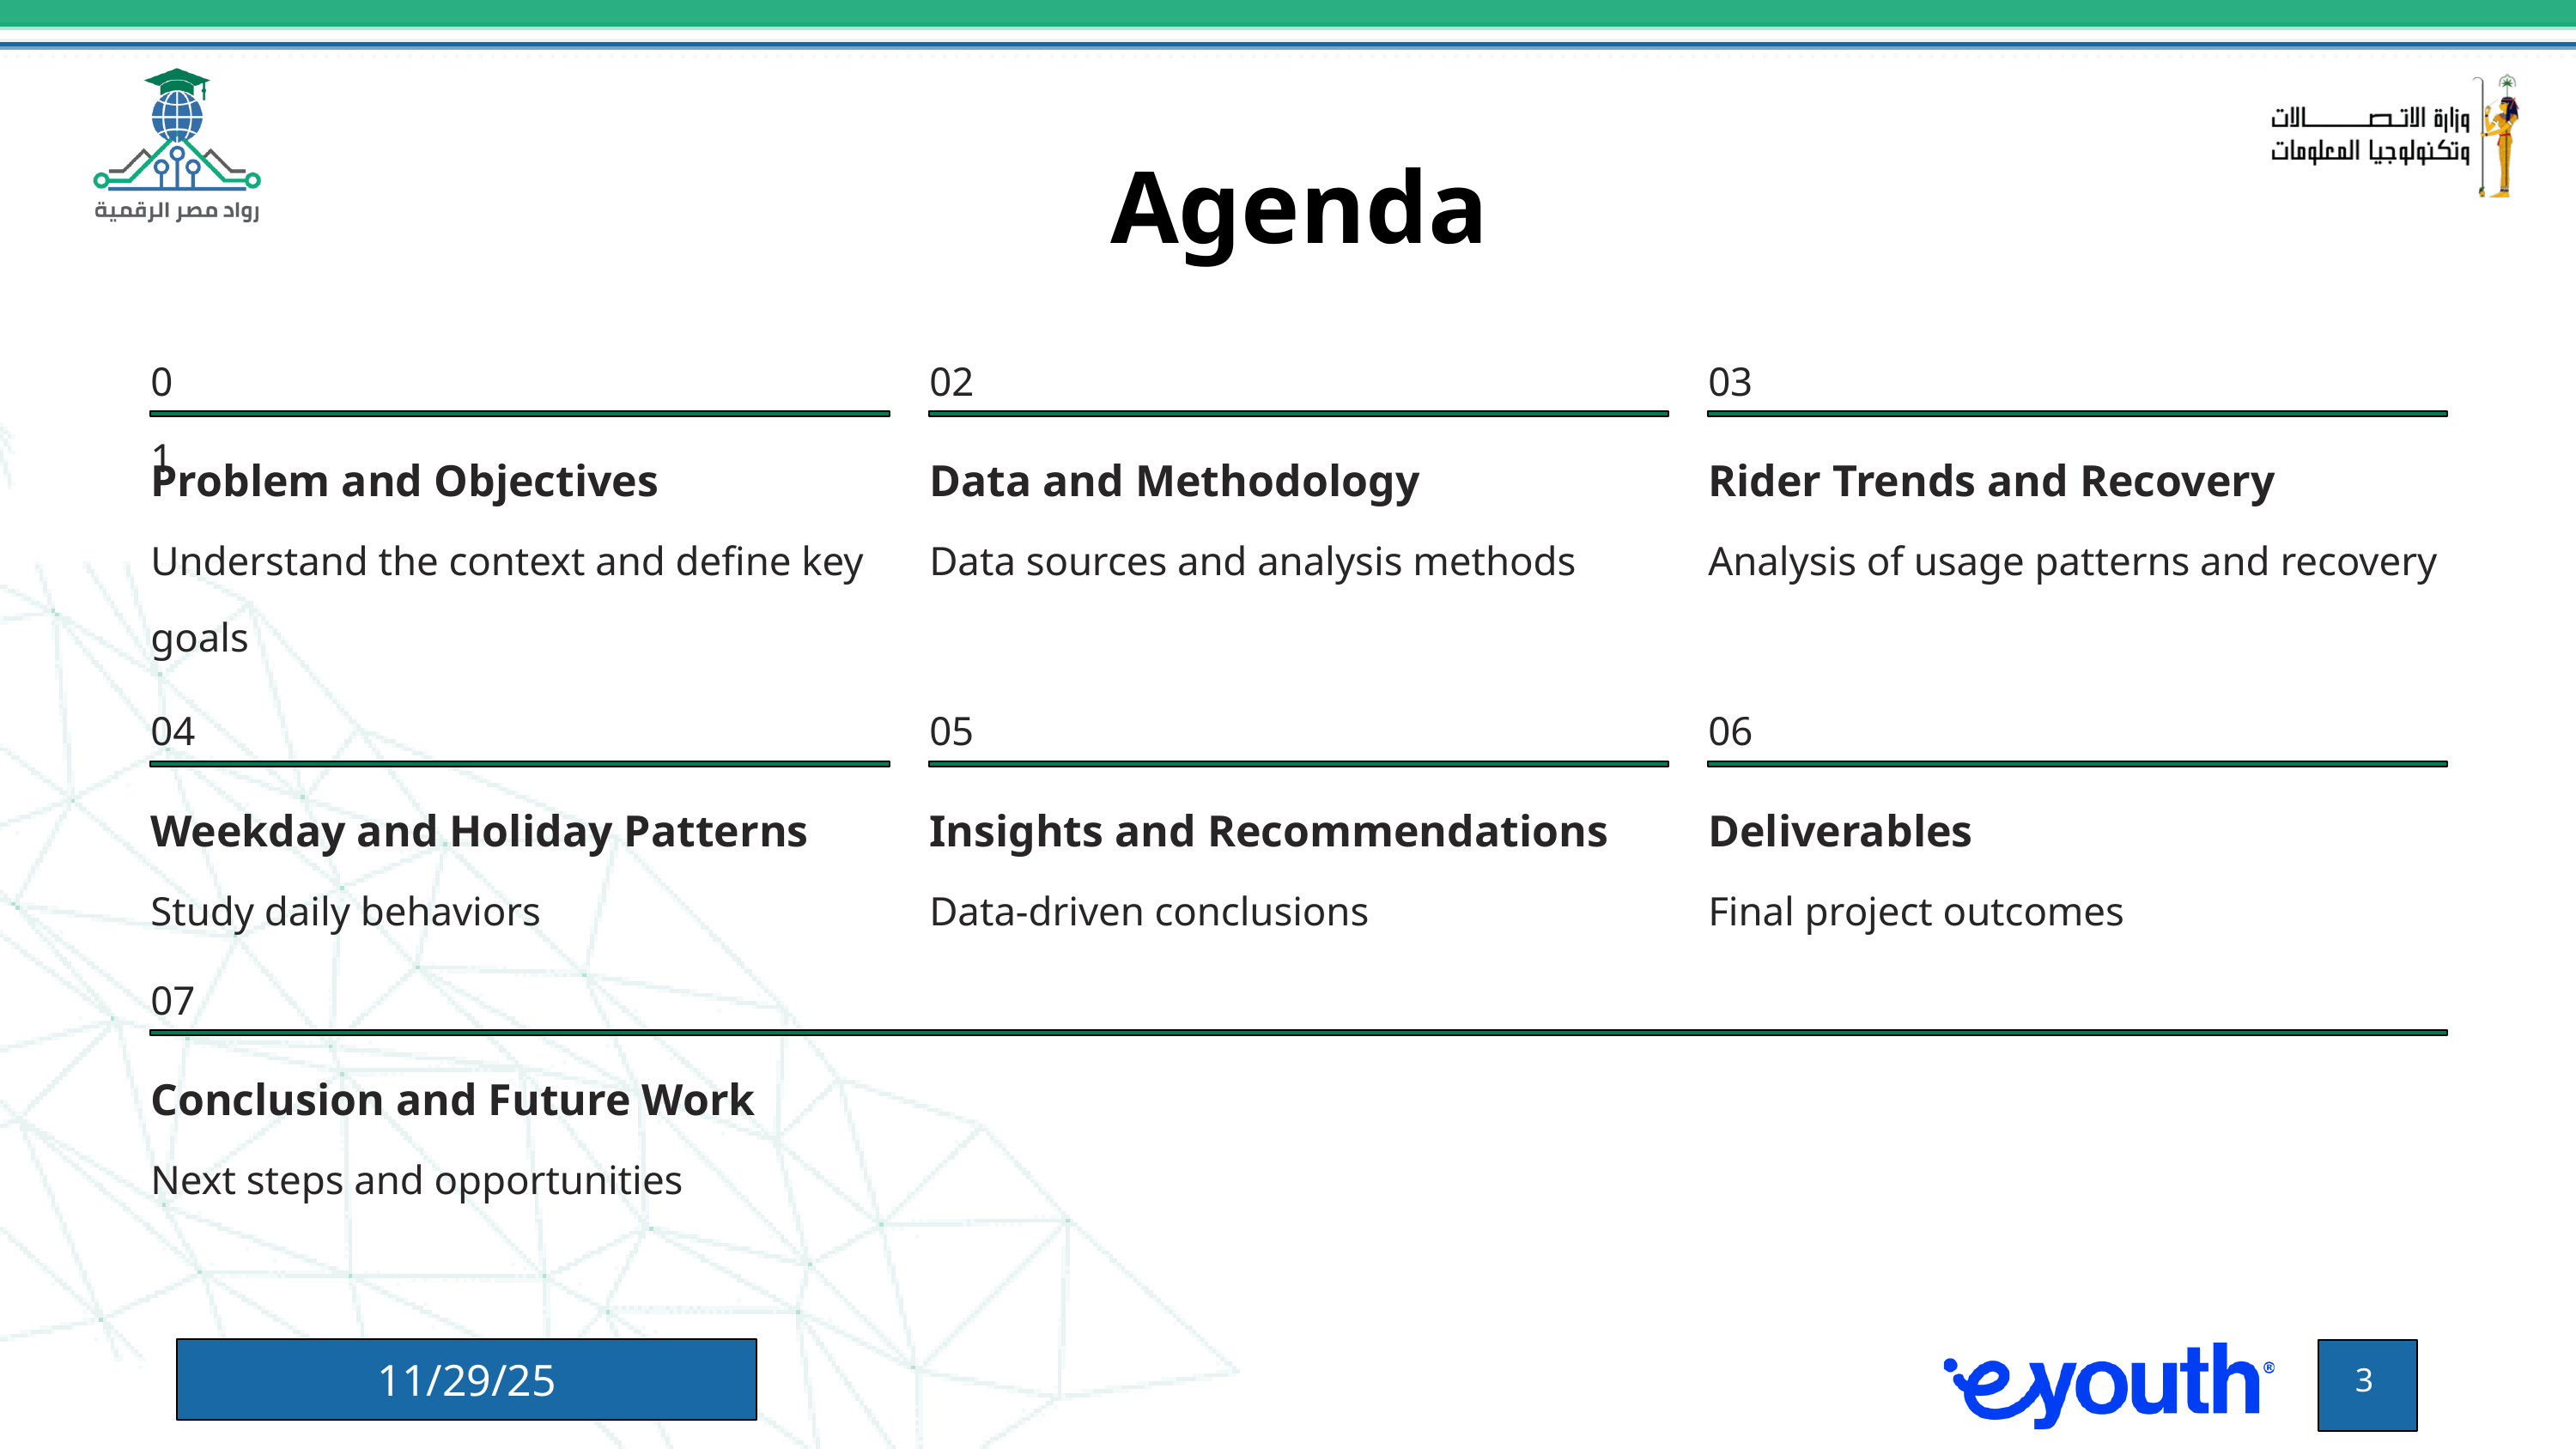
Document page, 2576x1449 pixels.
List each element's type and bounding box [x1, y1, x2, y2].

text_box [1708, 410, 2448, 417]
text_box [2318, 1339, 2418, 1432]
text_box [176, 1338, 757, 1342]
text_box [1819, 1342, 2399, 1421]
text_box [929, 410, 1669, 417]
text_box [2263, 69, 2535, 205]
text_box [150, 1029, 2448, 1036]
text_box [150, 410, 890, 417]
text_box [1708, 761, 2448, 767]
text_box [176, 1342, 757, 1421]
text_box [0, 0, 2576, 1449]
text_box [19, 0, 335, 294]
text_box [929, 761, 1669, 767]
text_box [150, 761, 890, 767]
